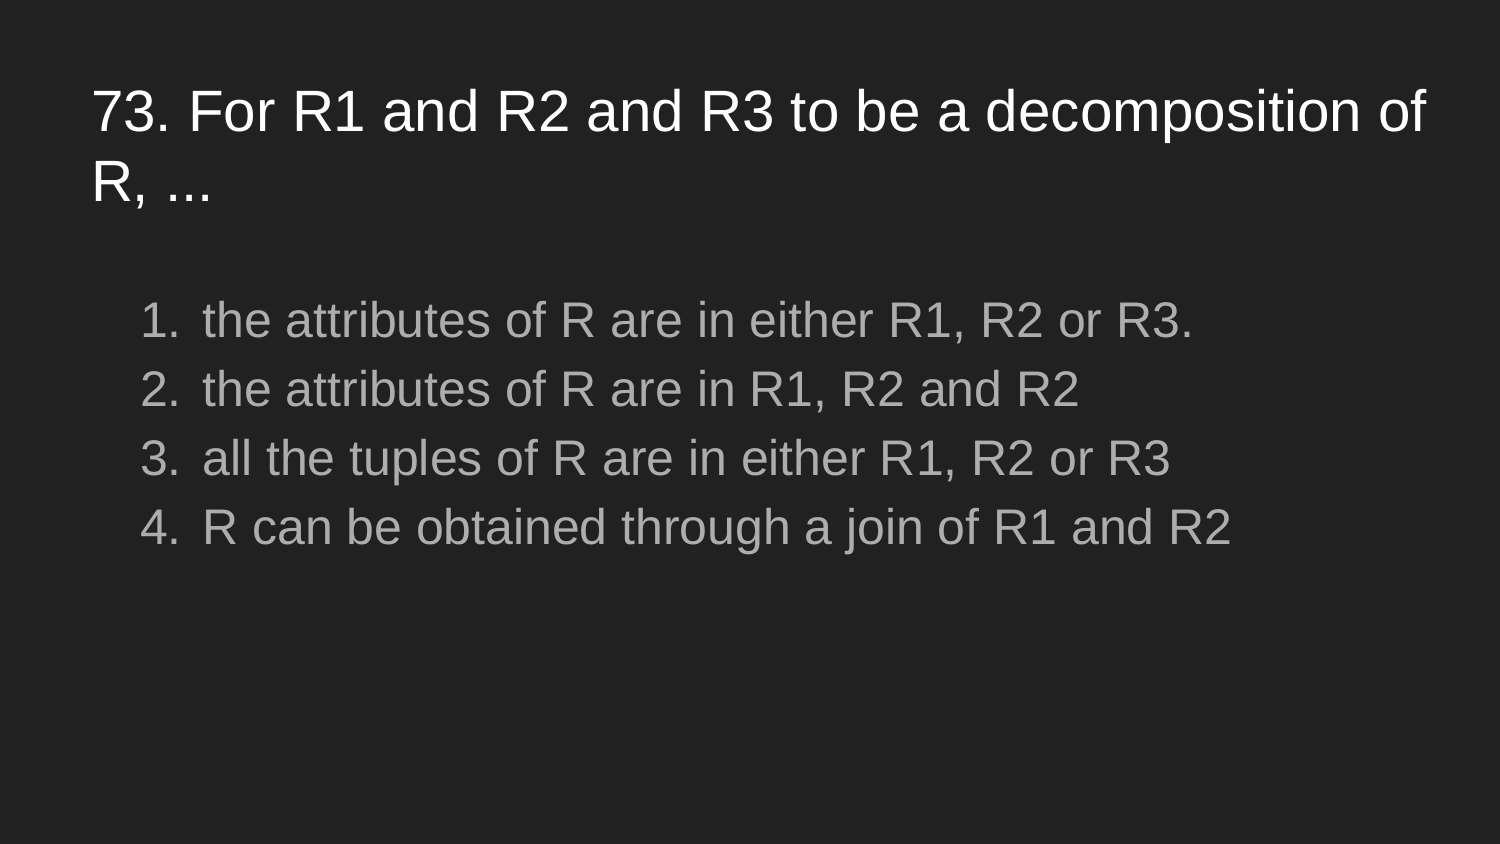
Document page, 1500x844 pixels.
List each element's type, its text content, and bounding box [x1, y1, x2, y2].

list the attributes of R are in either R1, R2 or R3. the attributes of R are in R1, R2 and R2 all the tuples of R are in either R1, R2 or R3 R can be obtained through a join of R1 and R2 [112, 263, 1397, 833]
title 73. For R1 and R2 and R3 to be a decomposition of R, ... [76, 58, 1474, 264]
